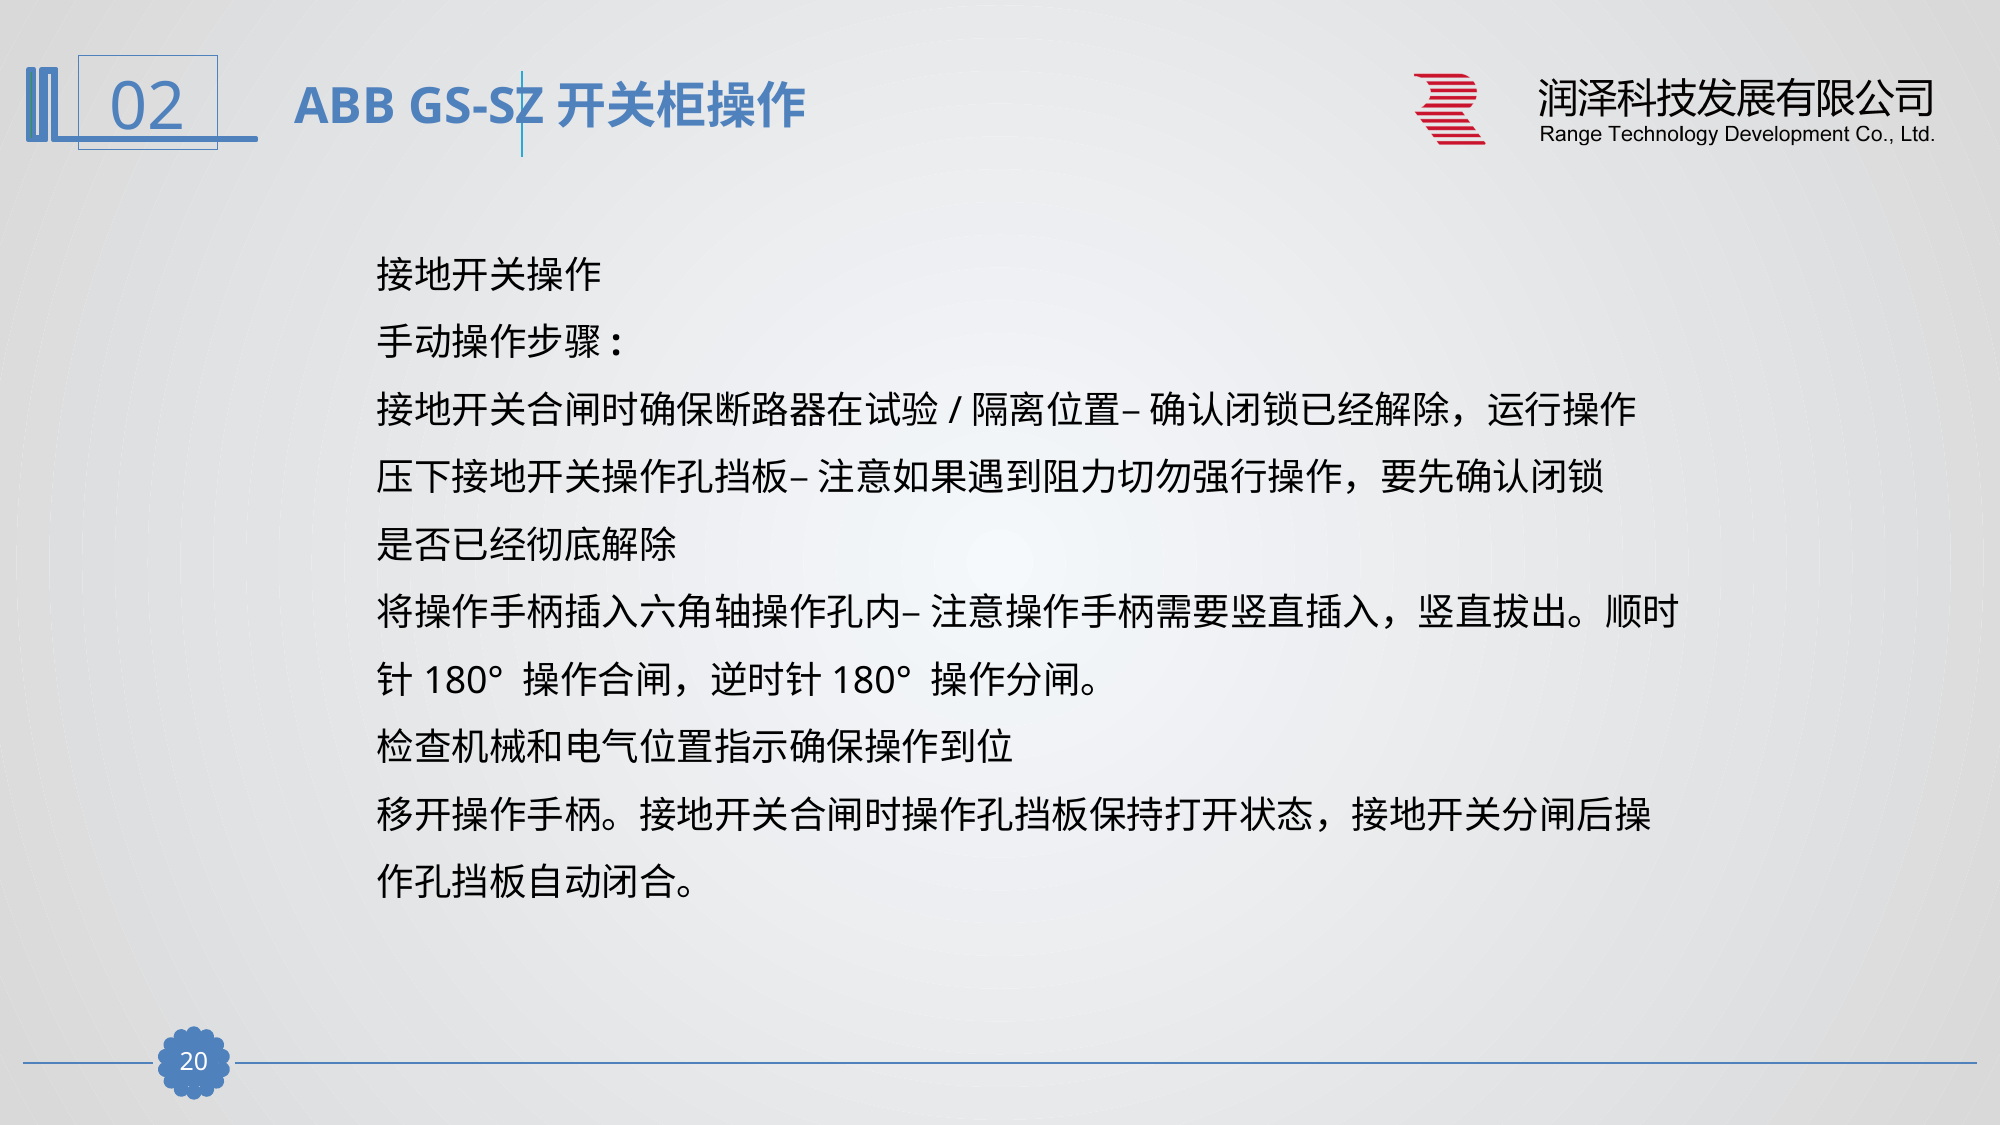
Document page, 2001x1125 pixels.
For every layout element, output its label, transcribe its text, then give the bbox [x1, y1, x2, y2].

text_box ABB GS-SZ开关柜操作 [279, 66, 1733, 142]
picture [1385, 37, 1977, 173]
slide_number 19 [169, 1039, 218, 1086]
text_box 接地开关操作 手动操作步骤: 接地开关合闸时确保断路器在试验/隔离位置– 确认闭锁已经解除，运行操作 压下接地开关操作孔挡板– 注意如果遇到阻力切勿强行操作，要先确认闭锁 是否已经彻底解除 将操作手柄插入六角轴操作孔内– 注意操作手柄需要竖直插入，竖直拔出。顺时针180° 操作合闸，逆时针180° 操作分闸。 检查机械和电气位置指示确保操作到位 移开操作手柄。接地开关合闸时操作孔挡板保持打开状态，接地开关分闸后操 作孔挡板自动闭合。 [362, 221, 1701, 911]
